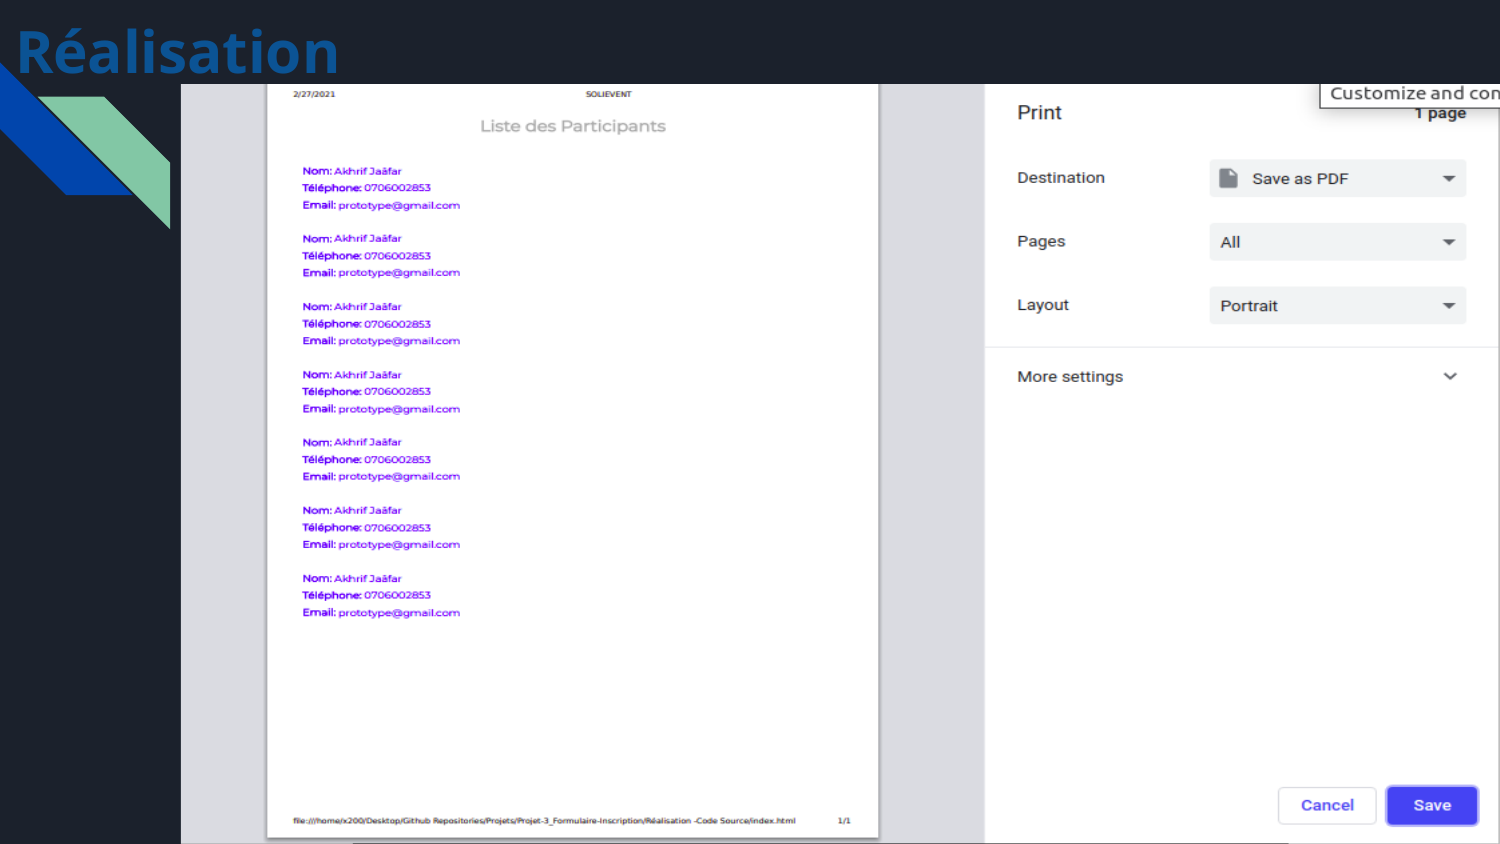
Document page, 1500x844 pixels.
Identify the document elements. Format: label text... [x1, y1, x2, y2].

picture [180, 83, 1500, 844]
title Réalisation [0, 0, 358, 108]
